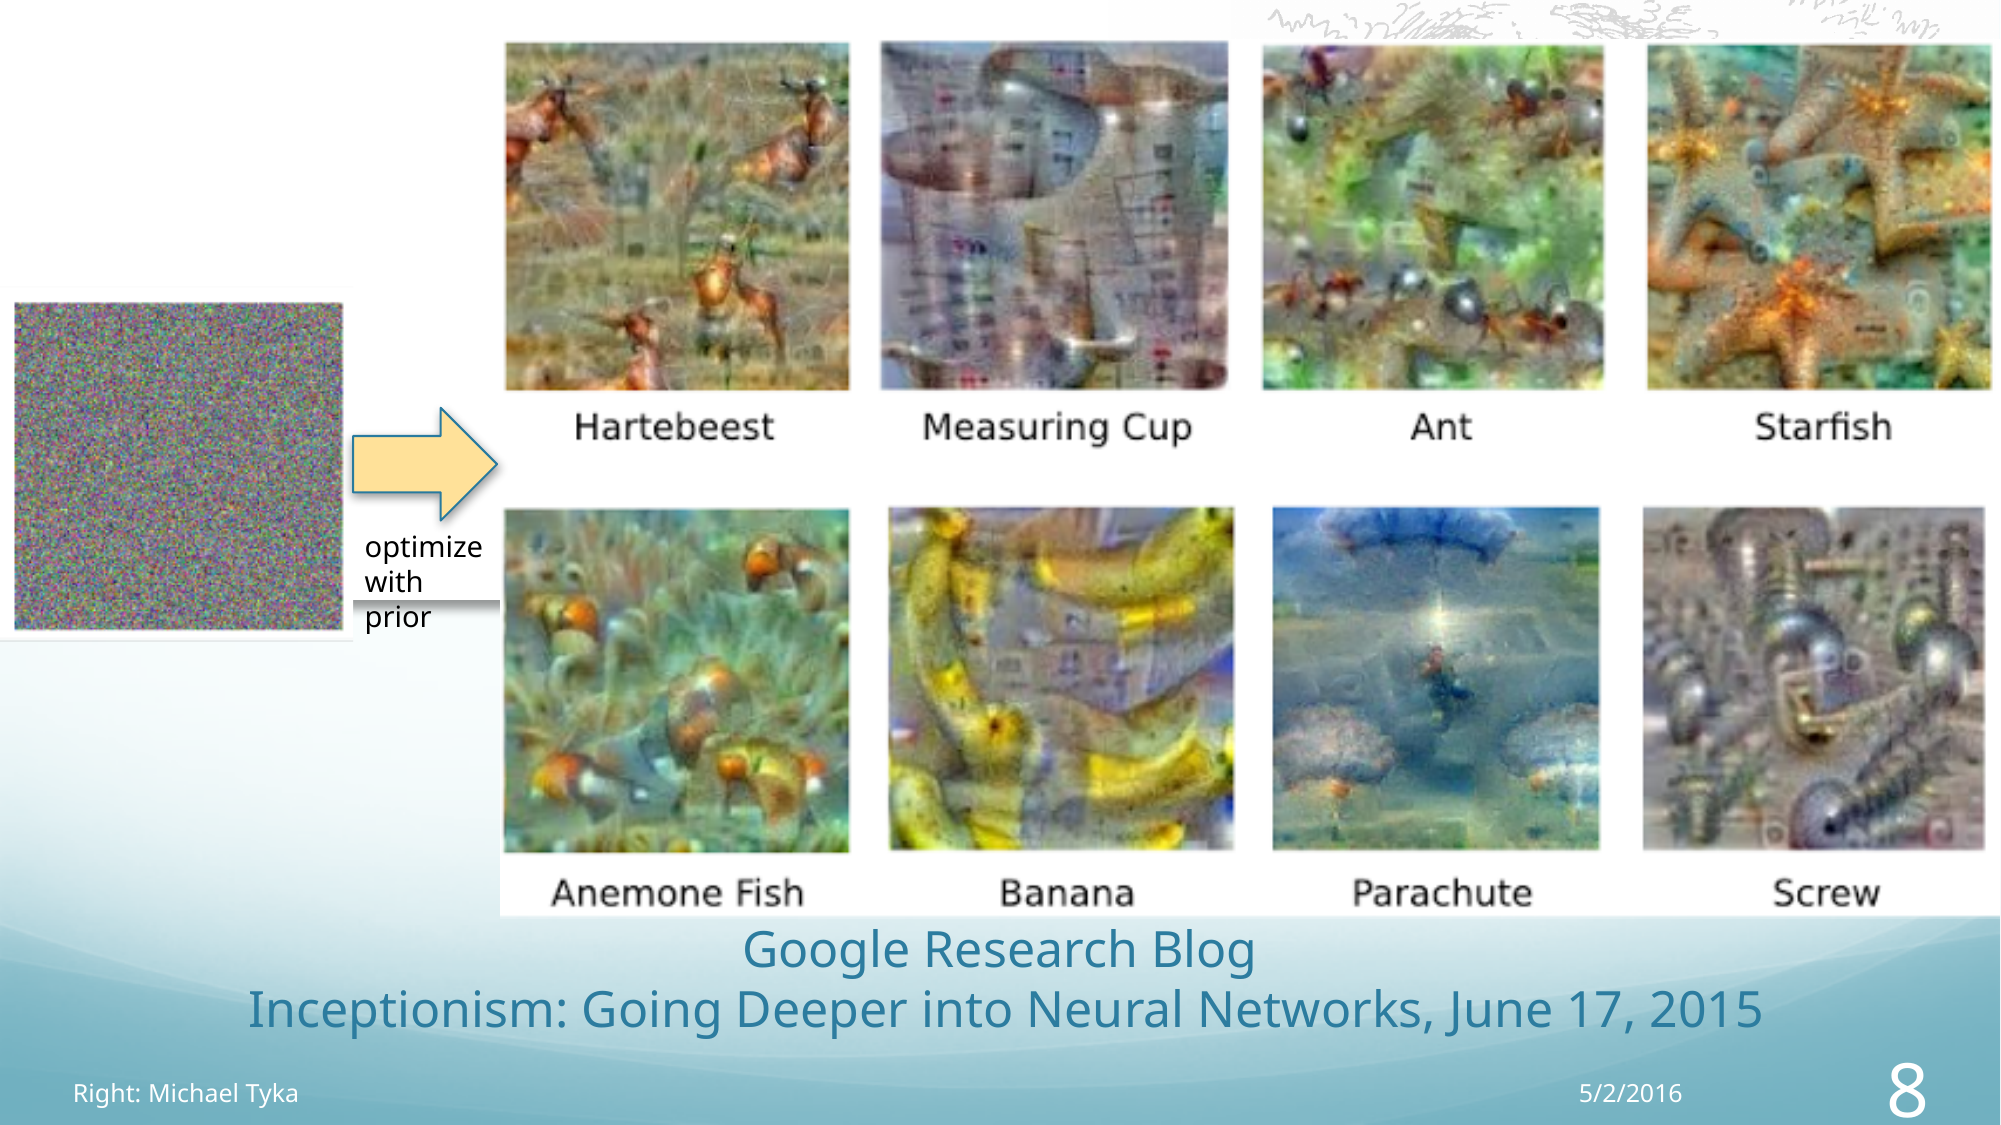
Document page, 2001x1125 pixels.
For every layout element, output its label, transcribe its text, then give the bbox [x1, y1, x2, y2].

text_box optimize with prior [364, 520, 492, 641]
text_box Google Research Blog Inceptionism: Going Deeper into Neural Networks, June 17, 2015 [214, 930, 1786, 1045]
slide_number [1231, 1062, 1698, 1123]
picture [0, 285, 354, 643]
footer Right: Michael Tyka [57, 1062, 1117, 1123]
picture [500, 39, 2000, 919]
slide_number 8 [1727, 1063, 1945, 1124]
text_box [364, 406, 492, 520]
